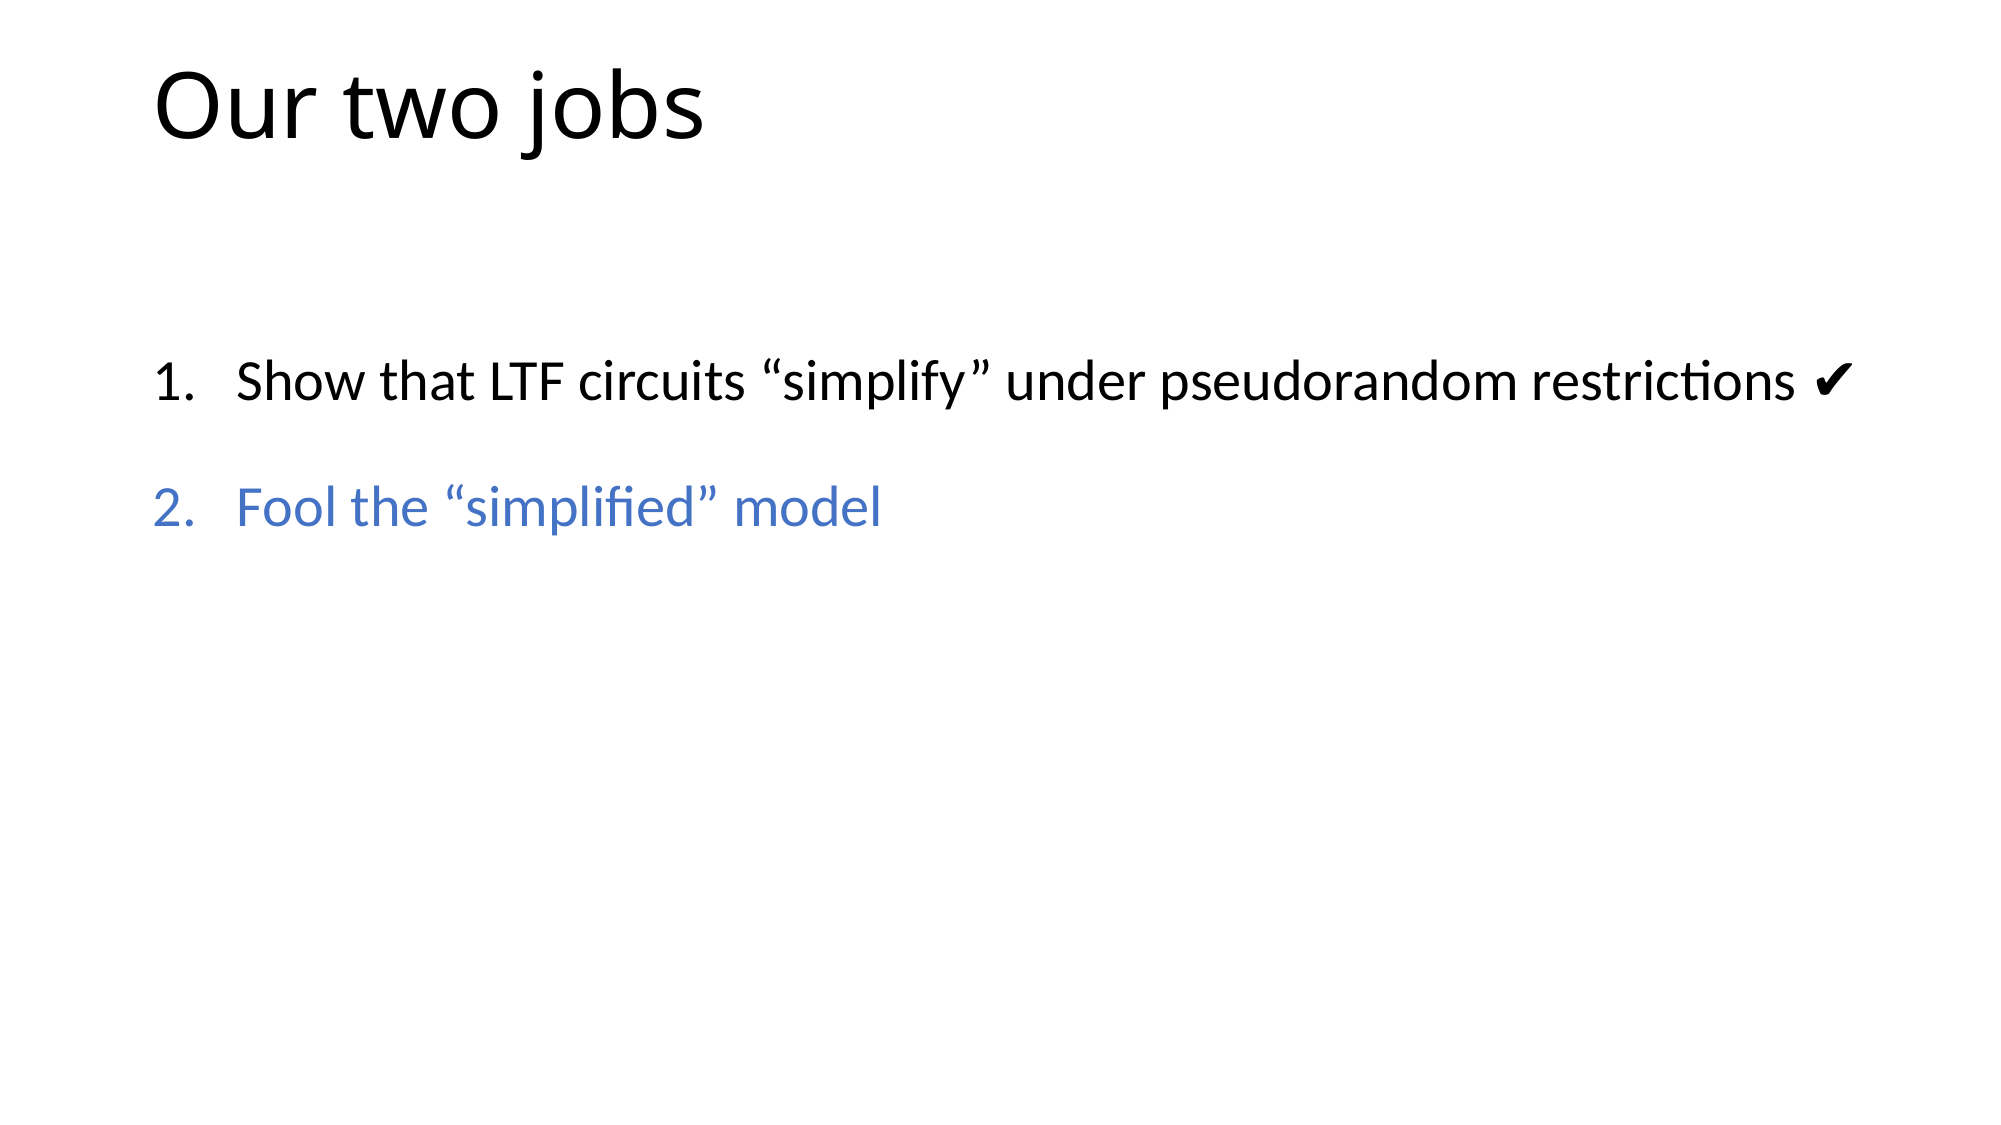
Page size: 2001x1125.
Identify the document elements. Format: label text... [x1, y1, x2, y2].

title Our two jobs [137, 0, 1863, 218]
list Show that LTF circuits “simplify” under pseudorandom restrictions ✔️ Fool the “simplified” model [137, 299, 1930, 1069]
